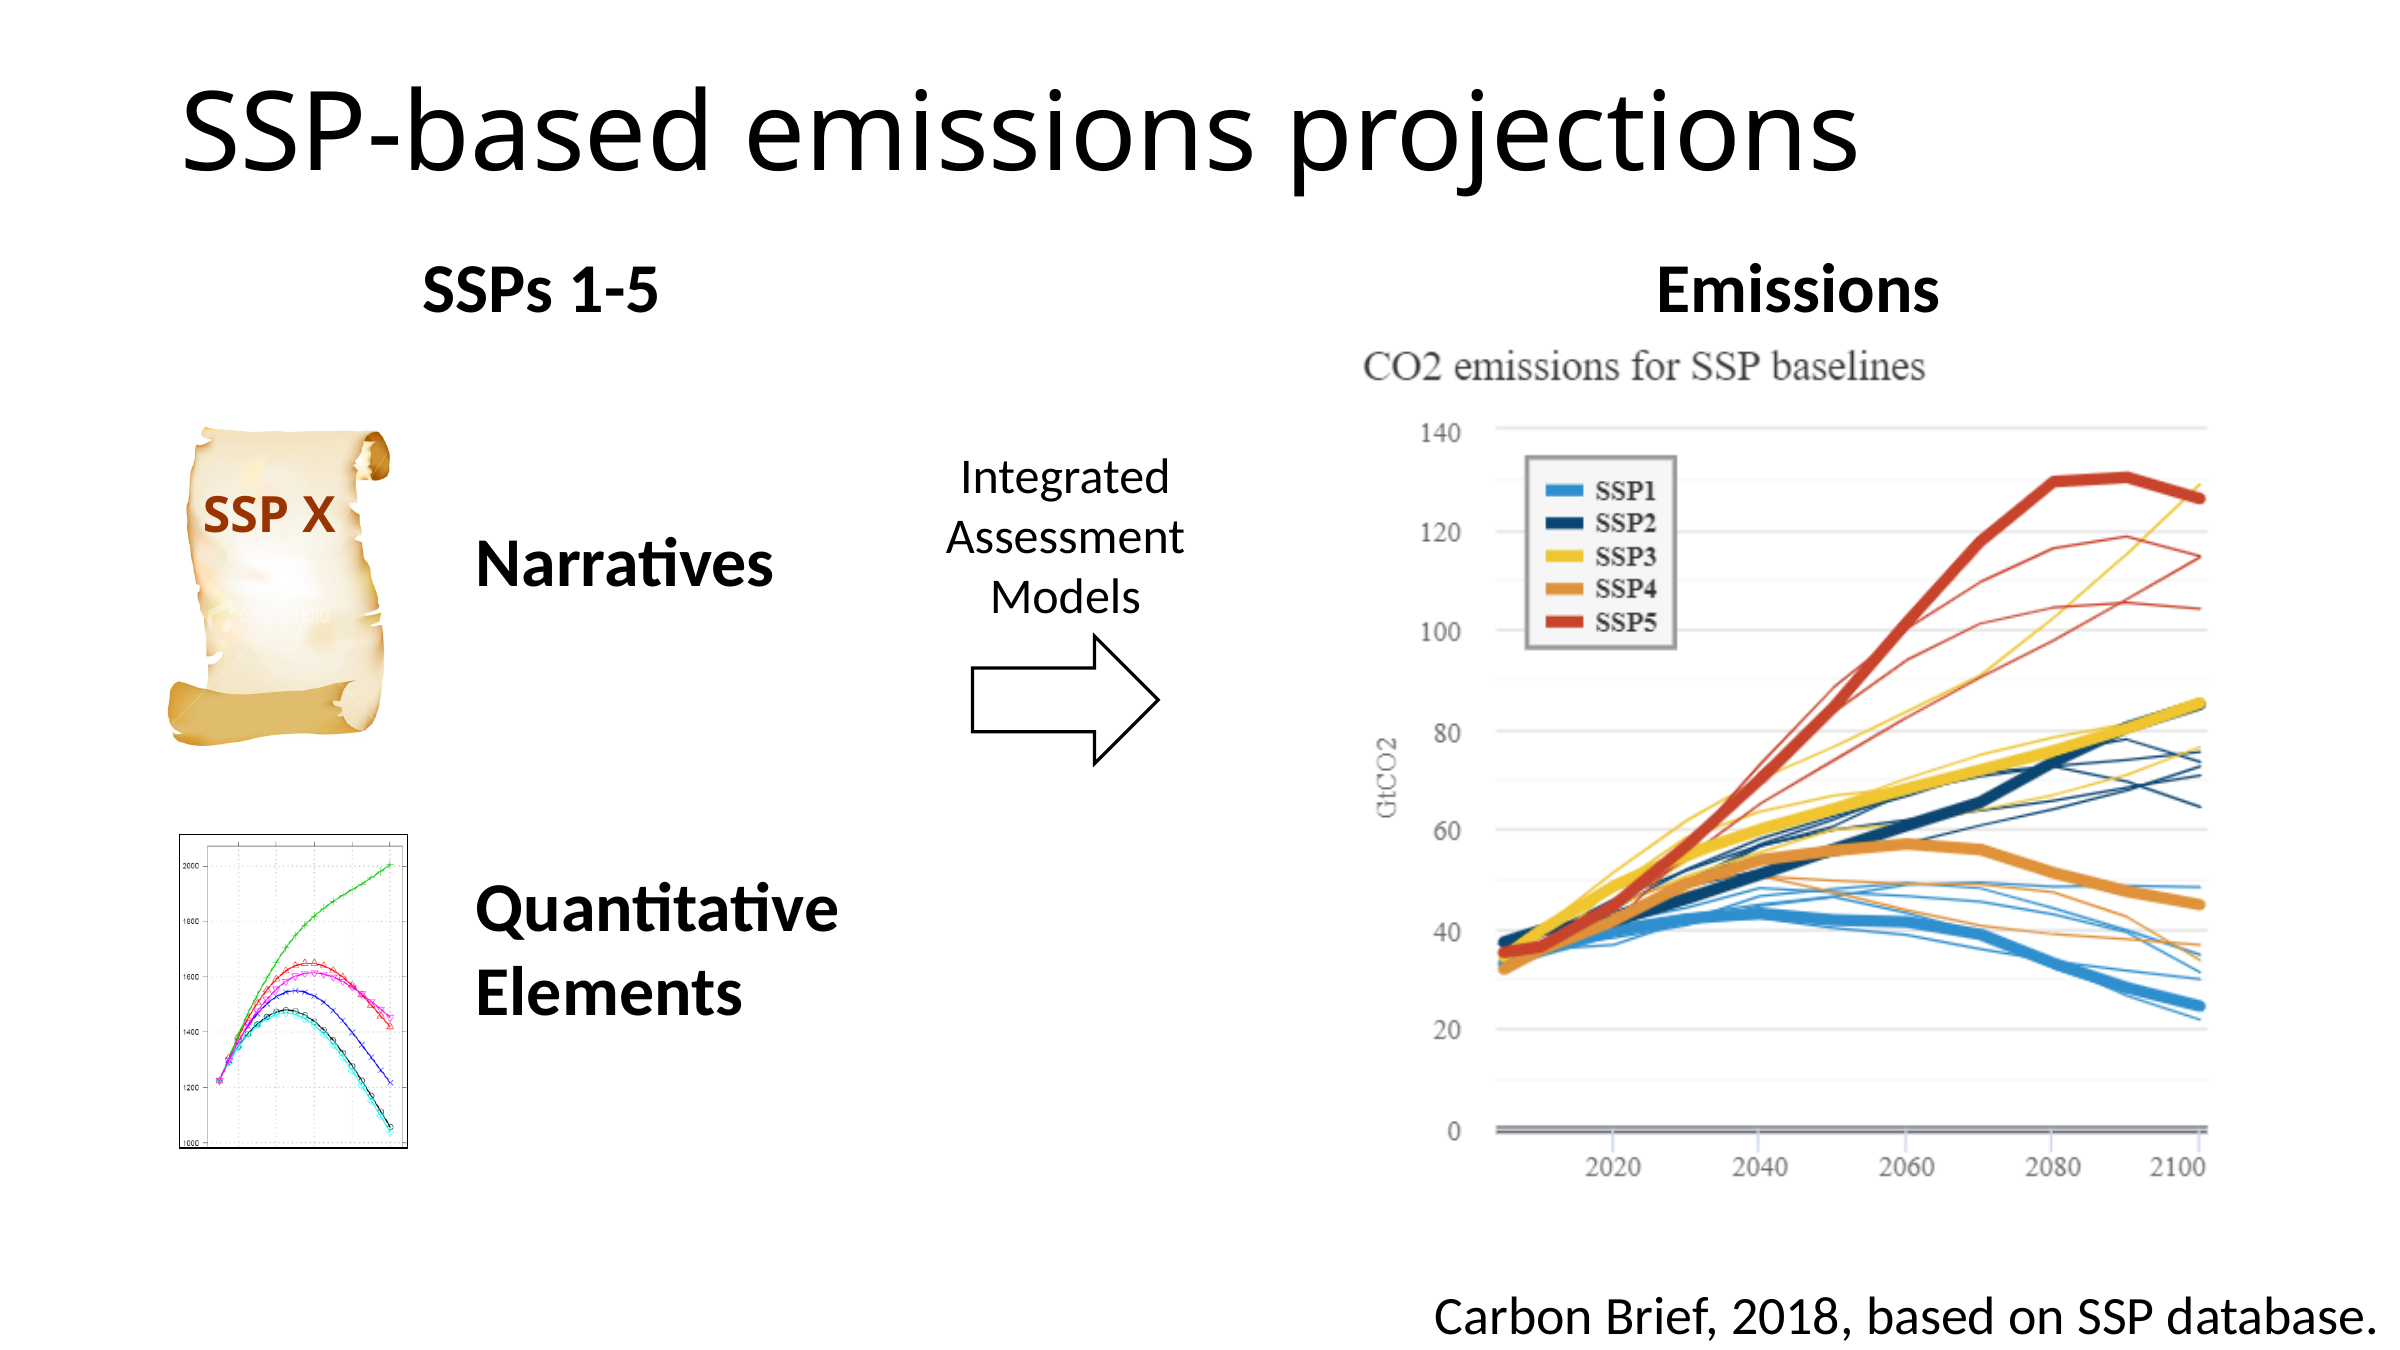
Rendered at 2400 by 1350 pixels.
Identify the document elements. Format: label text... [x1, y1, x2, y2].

text_box Carbon Brief, 2018, based on SSP database. [1420, 1273, 2395, 1350]
text_box SSPs 1-5 [408, 235, 677, 334]
text_box Integrated Assessment Models [850, 436, 1281, 631]
text_box [971, 633, 1160, 767]
text_box Emissions [1362, 235, 2235, 326]
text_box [164, 423, 392, 750]
title SSP-based emissions projections [165, 3, 2235, 265]
text_box Narratives [457, 507, 850, 610]
picture [1323, 326, 2235, 1212]
text_box Quantitative Elements [457, 852, 942, 1039]
picture [179, 835, 407, 1148]
